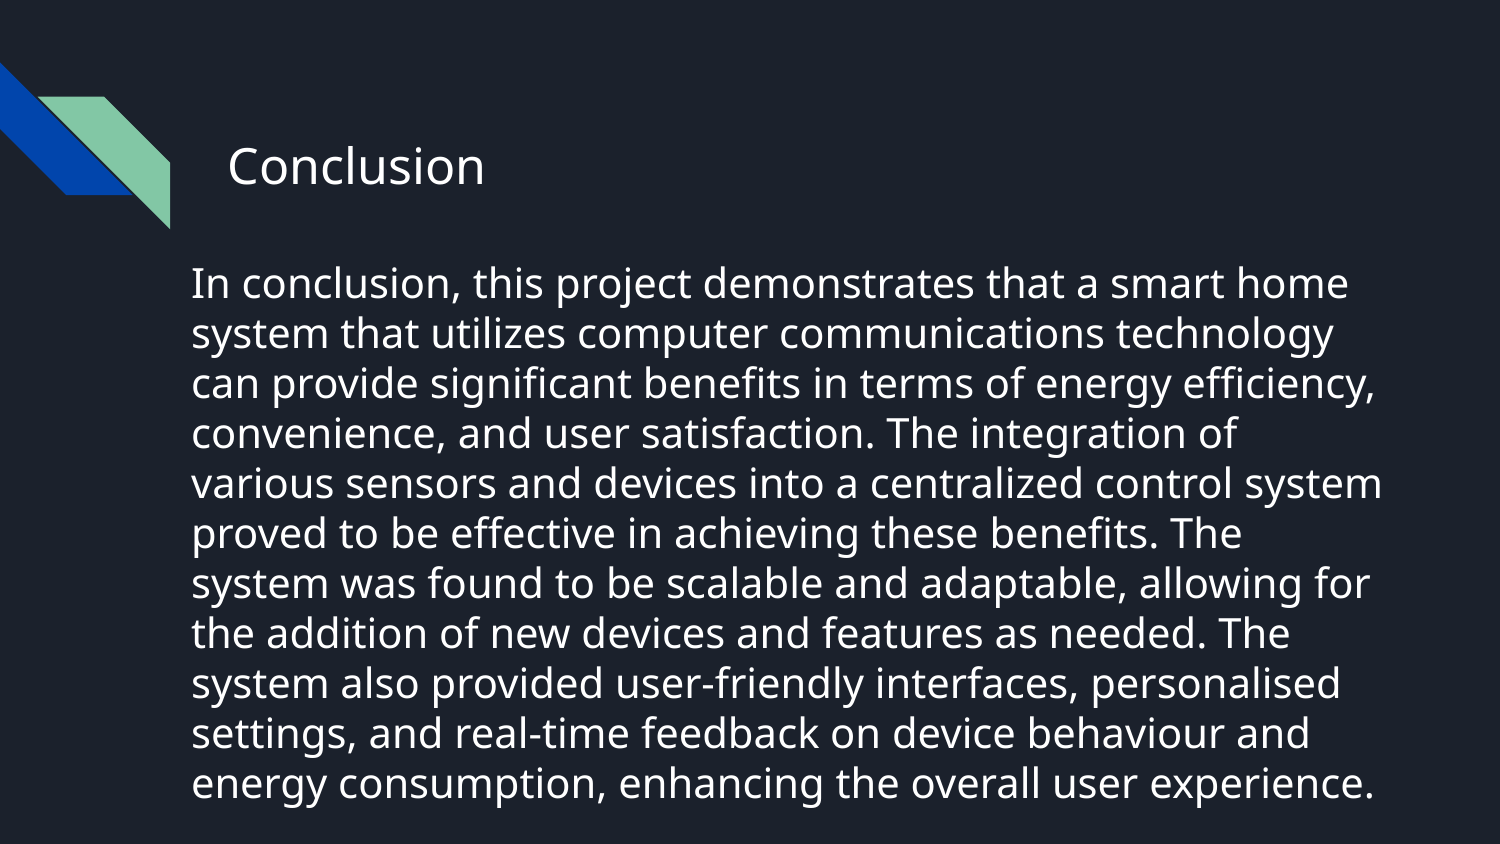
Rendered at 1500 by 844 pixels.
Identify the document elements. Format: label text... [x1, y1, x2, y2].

text_box In conclusion, this project demonstrates that a smart home system that utilizes computer communications technology can provide significant benefits in terms of energy efficiency, convenience, and user satisfaction. The integration of various sensors and devices into a centralized control system proved to be effective in achieving these benefits. The system was found to be scalable and adaptable, allowing for the addition of new devices and features as needed. The system also provided user-friendly interfaces, personalised settings, and real-time feedback on device behaviour and energy consumption, enhancing the overall user experience. [176, 241, 1405, 844]
title Conclusion [212, 119, 1368, 241]
